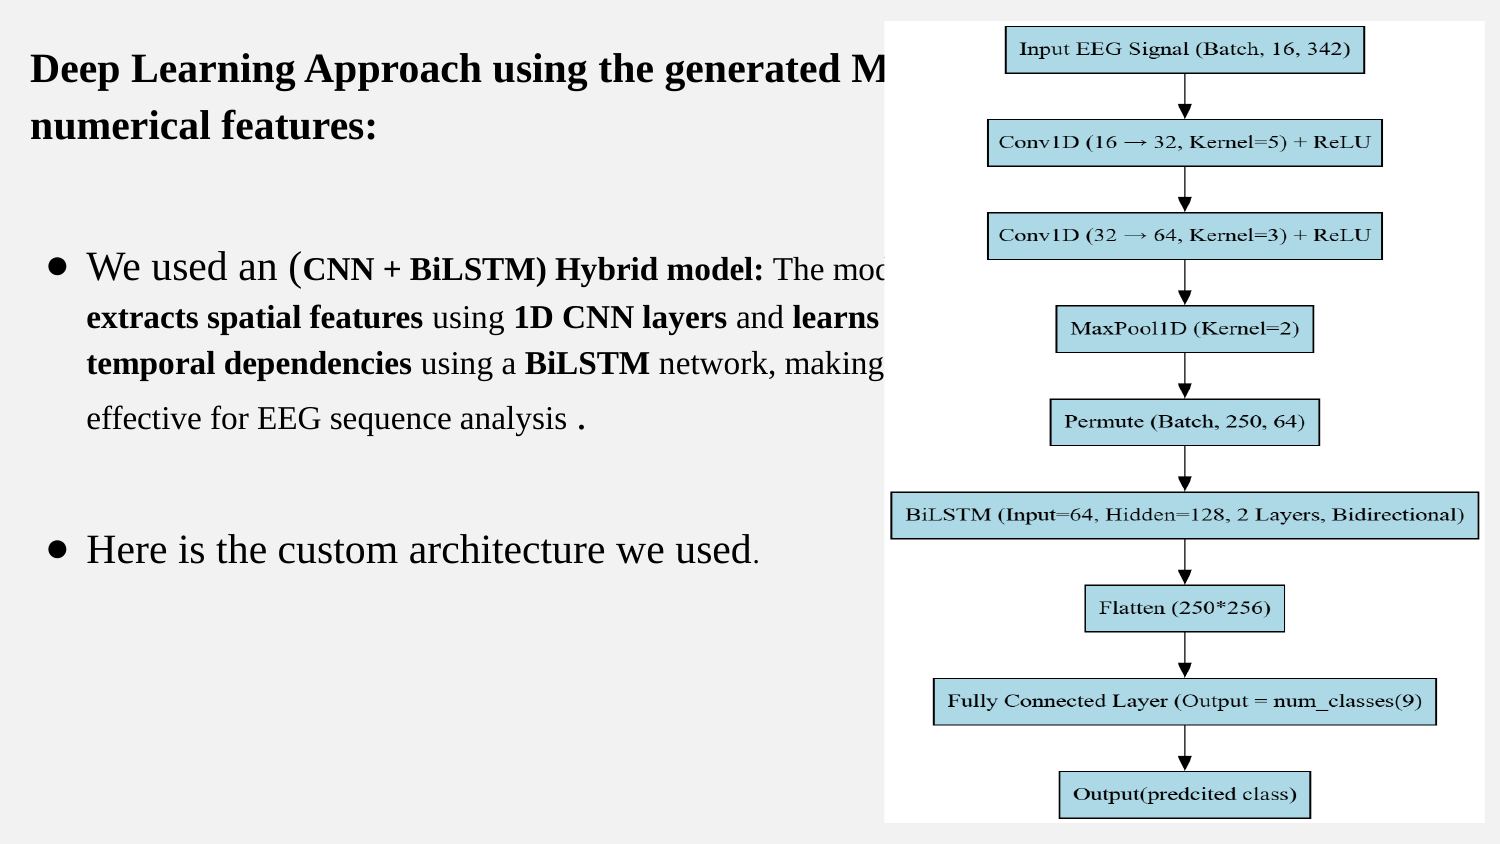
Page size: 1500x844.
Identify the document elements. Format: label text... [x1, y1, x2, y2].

text_box Deep Learning Approach using the generated MI numerical features: We used an (CNN + BiLSTM) Hybrid model: The model extracts spatial features using 1D CNN layers and learns temporal dependencies using a BiLSTM network, making it effective for EEG sequence analysis . Here is the custom architecture we used. BiLSTM- Bidirectional Long Term short memory [19, 21, 882, 771]
picture [884, 21, 1486, 823]
